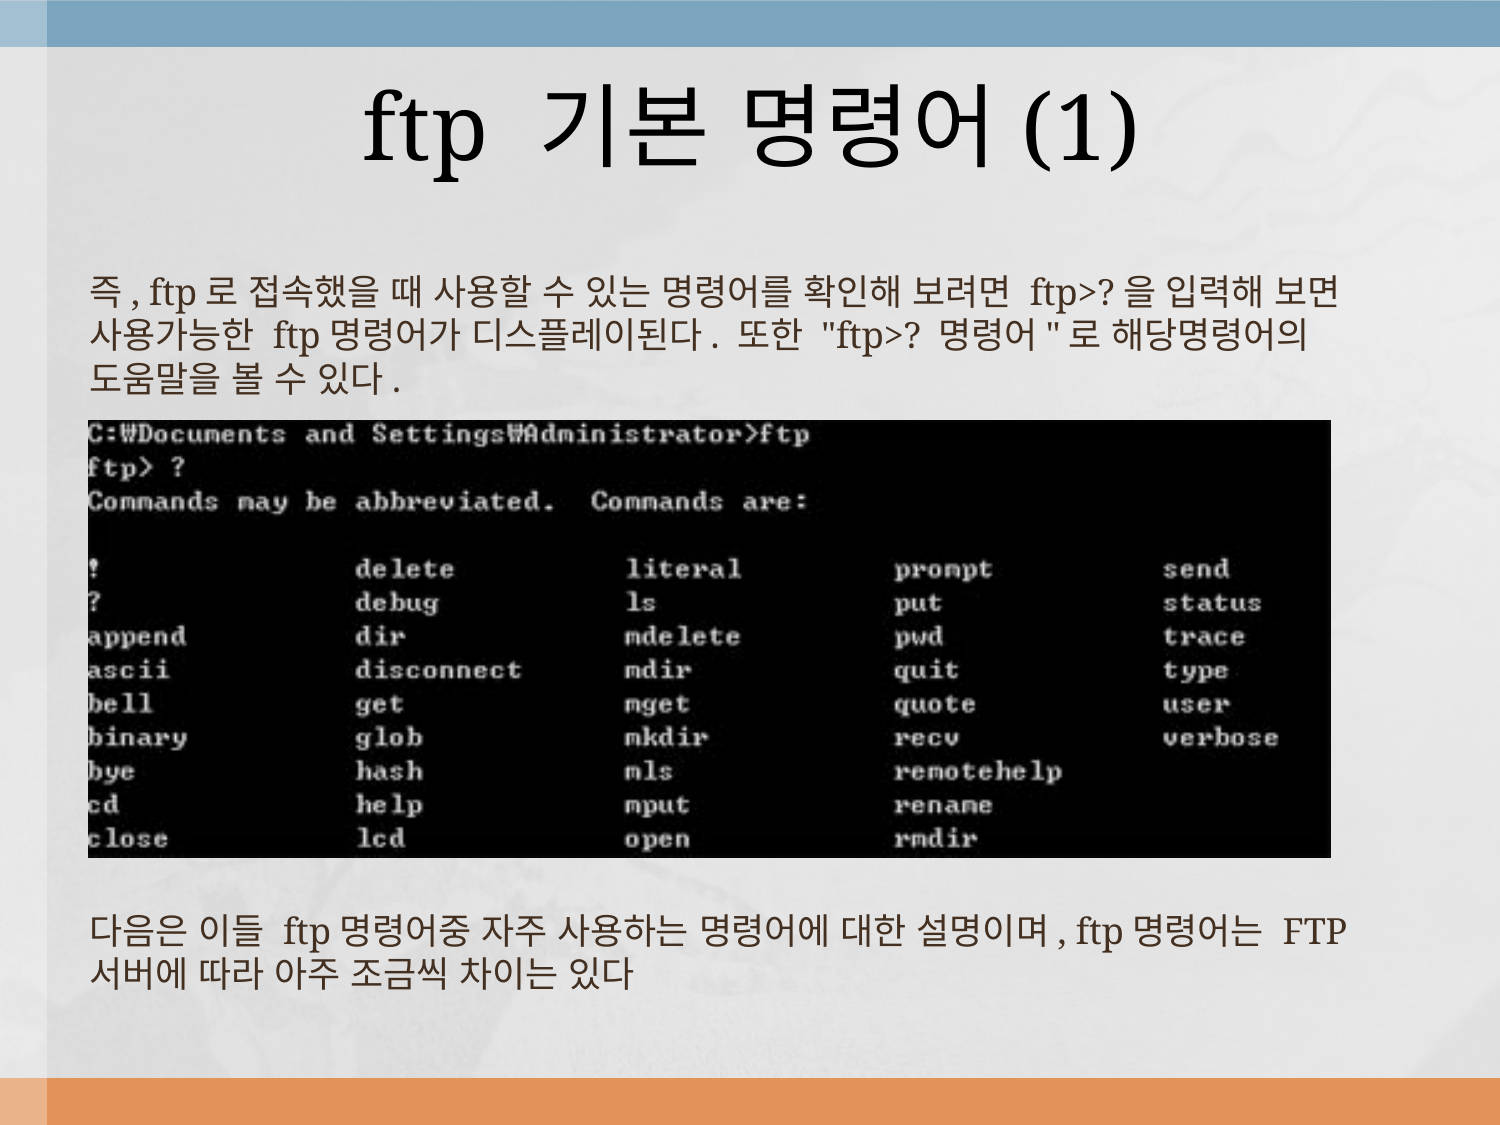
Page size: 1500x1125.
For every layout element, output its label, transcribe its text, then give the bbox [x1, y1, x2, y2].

title ftp 기본 명령어(1) [49, 46, 1454, 202]
list 즉, ftp로 접속했을 때 사용할 수 있는 명령어를 확인해 보려면 ftp>?을 입력해 보면 사용가능한 ftp명령어가 디스플레이된다. 또한 "ftp>? 명령어"로 해당명령어의 도움말을 볼 수 있다. 다음은 이들 ftp명령어중 자주 사용하는 명령어에 대한 설명이며, ftp명령어는 FTP서버에 따라 아주 조금씩 차이는 있다 [75, 262, 1425, 1005]
picture [88, 420, 1331, 858]
